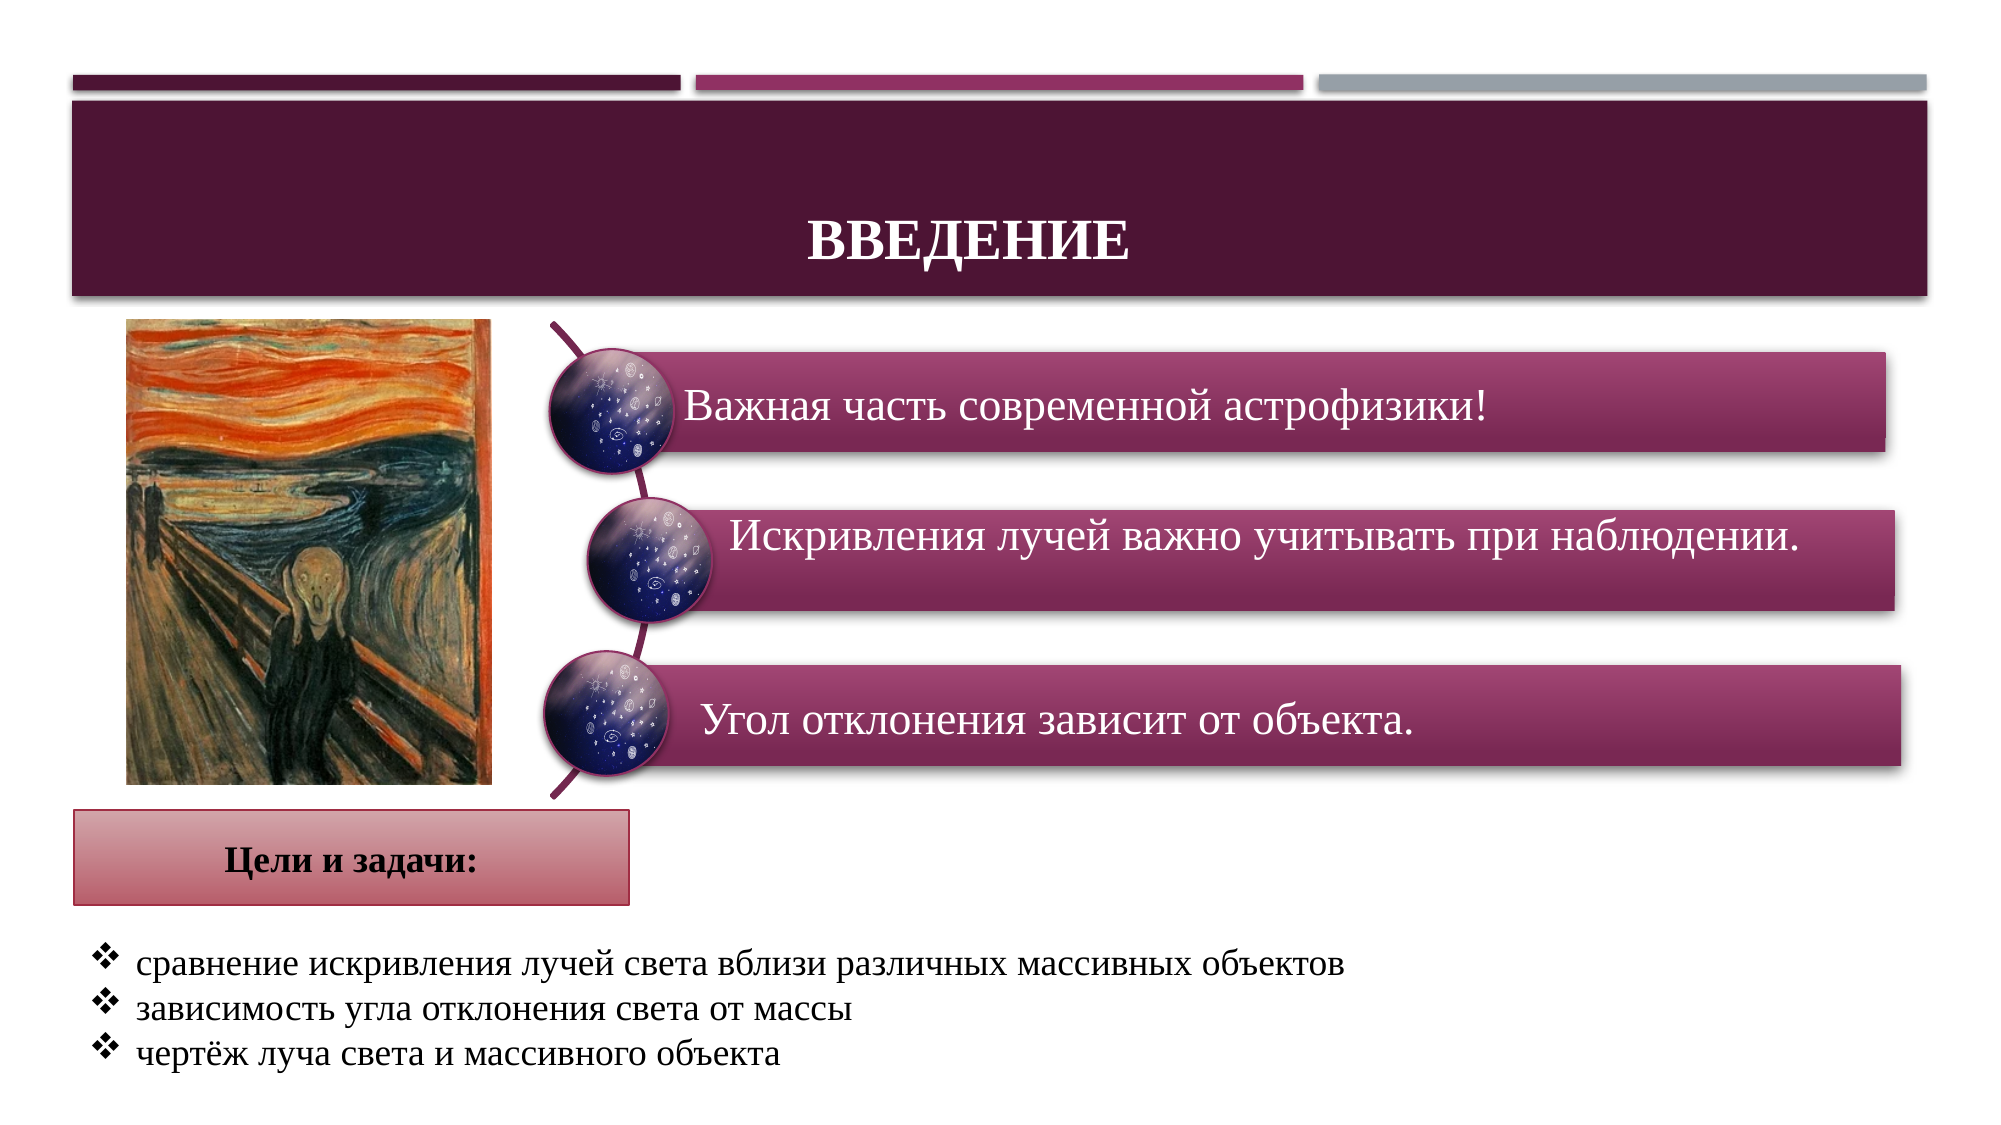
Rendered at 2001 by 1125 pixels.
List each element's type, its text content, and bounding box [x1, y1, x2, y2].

title Введение [384, 173, 1569, 299]
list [543, 310, 1902, 811]
text_box Цели и задачи: [73, 809, 630, 906]
picture [126, 319, 492, 785]
text_box сравнение искривления лучей света вблизи различных массивных объектов зависимость угла отклонения света от массы чертёж луча света и массивного объекта [74, 930, 1712, 1081]
